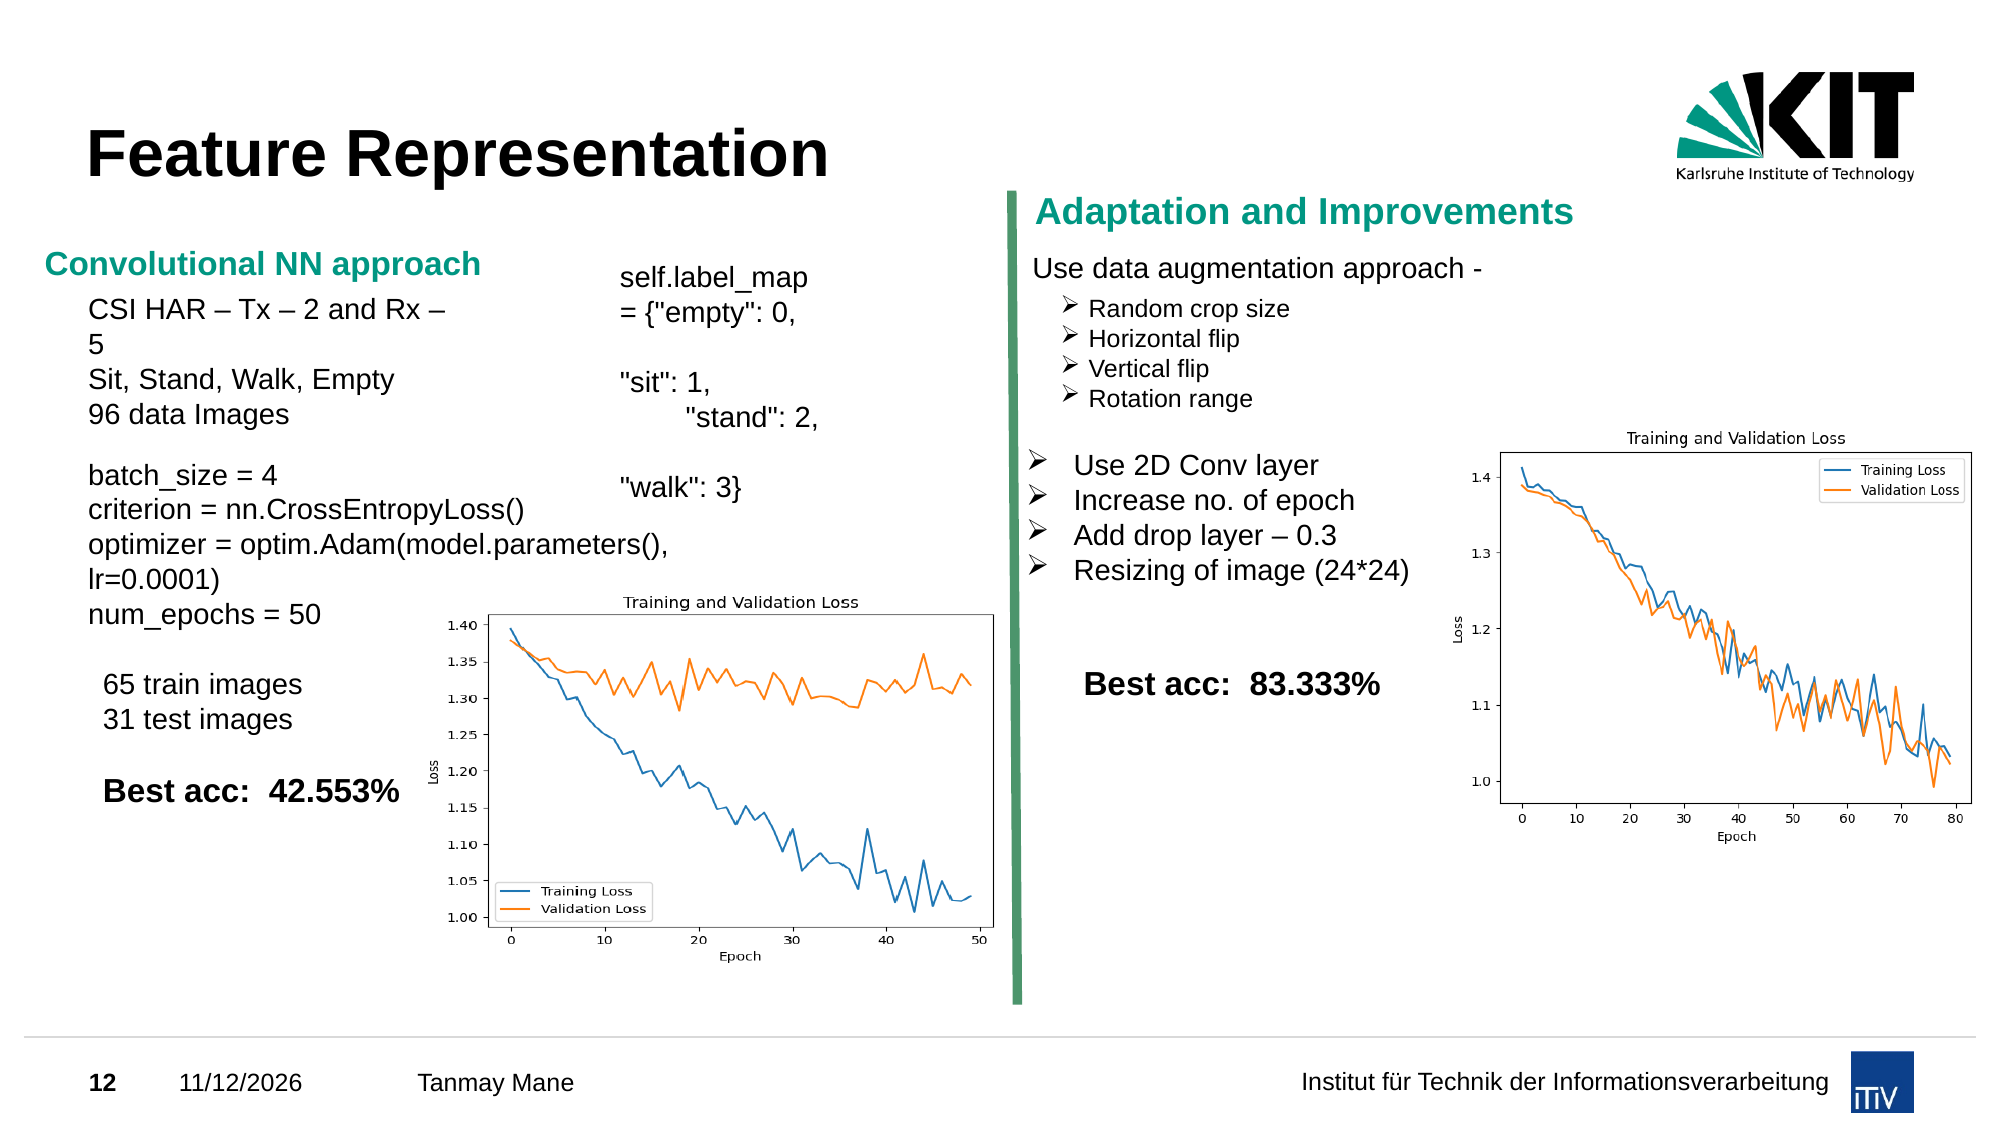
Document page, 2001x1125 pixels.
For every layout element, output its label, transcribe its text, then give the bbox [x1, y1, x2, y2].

text_box Random crop size Horizontal flip Vertical flip Rotation range [1045, 284, 1478, 420]
picture [1677, 72, 1914, 182]
picture [1442, 421, 1980, 853]
text_box self.label_map = {"empty": 0, "sit": 1, "stand": 2, "walk": 3} [604, 251, 838, 511]
text_box Use data augmentation approach - [1018, 242, 1512, 292]
text_box batch_size = 4 criterion = nn.CrossEntropyLoss() optimizer = optim.Adam(model.parameters(), lr=0.0001) num_epochs = 50 [73, 448, 823, 638]
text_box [1011, 190, 1018, 1005]
footer Tanmay Mane [417, 1038, 1275, 1125]
picture [1851, 1051, 1914, 1113]
title Feature Representation [86, 64, 1589, 191]
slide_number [178, 1038, 404, 1125]
text_box Convolutional NN approach [29, 234, 577, 290]
slide_number 12 [88, 1038, 161, 1125]
text_box 65 train images 31 test images [88, 657, 417, 743]
text_box Use 2D Conv layer Increase no. of epoch Add drop layer – 0.3 Resizing of image (24*24) [1018, 438, 1442, 594]
text_box Best acc: 42.553% [88, 762, 417, 817]
text_box CSI HAR – Tx – 2 and Rx – 5 Sit, Stand, Walk, Empty 96 data Images [73, 283, 462, 438]
text_box Best acc: 83.333% [1068, 654, 1414, 710]
text_box Adaptation and Improvements [1019, 179, 1715, 239]
picture [417, 587, 1004, 971]
